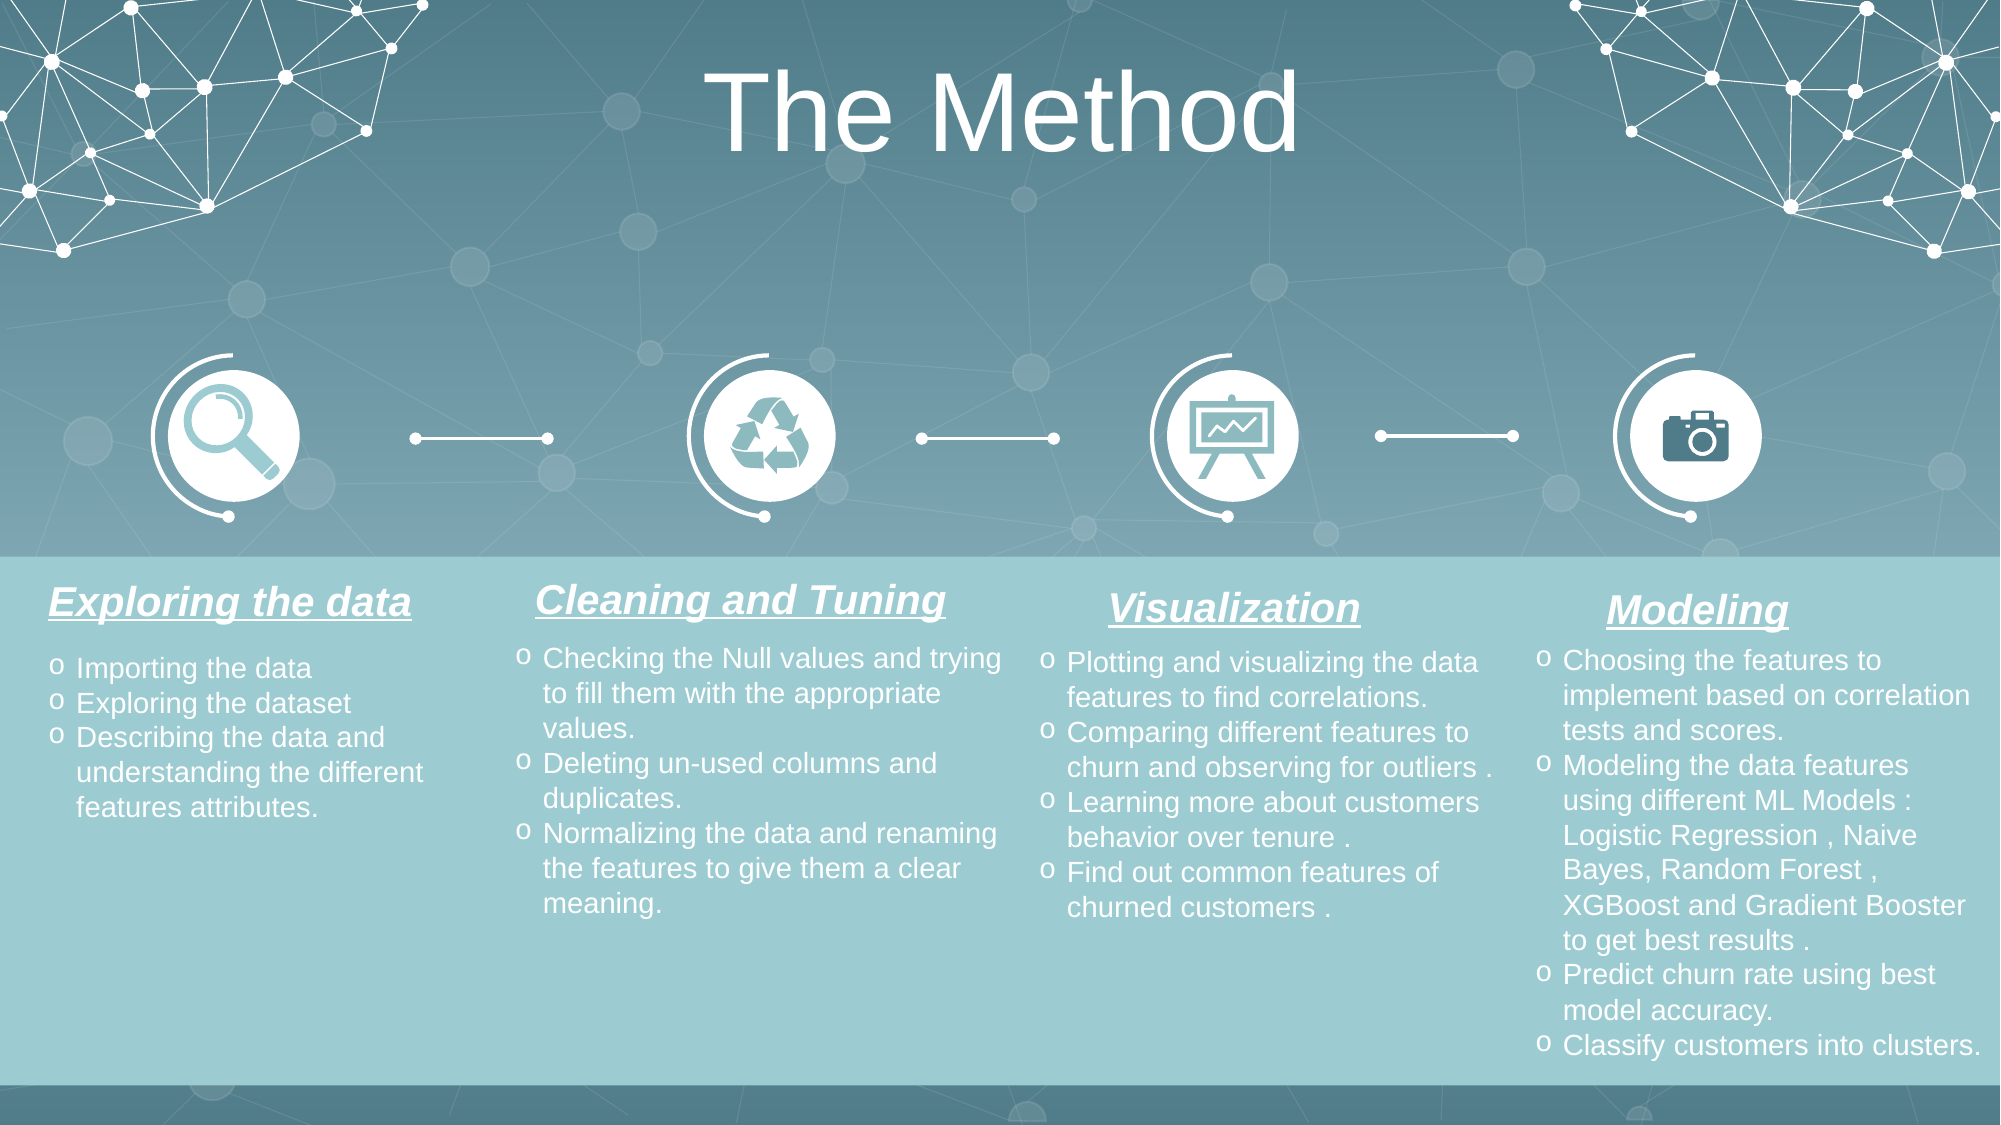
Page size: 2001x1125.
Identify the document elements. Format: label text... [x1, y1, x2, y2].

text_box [688, 355, 851, 517]
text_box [1615, 355, 1777, 517]
text_box Checking the Null values and trying to fill them with the appropriate values. Deleting un-used columns and duplicates. Normalizing the data and renaming the features to give them a clear meaning. [500, 632, 1039, 962]
text_box Choosing the features to implement based on correlation tests and scores. Modeling the data features using different ML Models : Logistic Regression , Naive Bayes, Random Forest , XGBoost and Gradient Booster to get best results . Predict churn rate using best model accuracy. Classify customers into clusters. [1520, 633, 2000, 1069]
text_box Modeling [1591, 576, 1901, 641]
text_box Plotting and visualizing the data features to find correlations. Comparing different features to churn and observing for outliers . Learning more about customers behavior over tenure . Find out common features of churned customers . [1024, 636, 1511, 931]
list The Method [53, 55, 1952, 175]
text_box Visualization [1092, 573, 1402, 639]
text_box Importing the data Exploring the dataset Describing the data and understanding the different features attributes. [33, 641, 482, 832]
text_box [0, 556, 2000, 1086]
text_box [1151, 355, 1314, 517]
text_box Exploring the data [33, 567, 445, 632]
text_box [152, 355, 315, 517]
text_box Cleaning and Tuning [507, 565, 974, 630]
